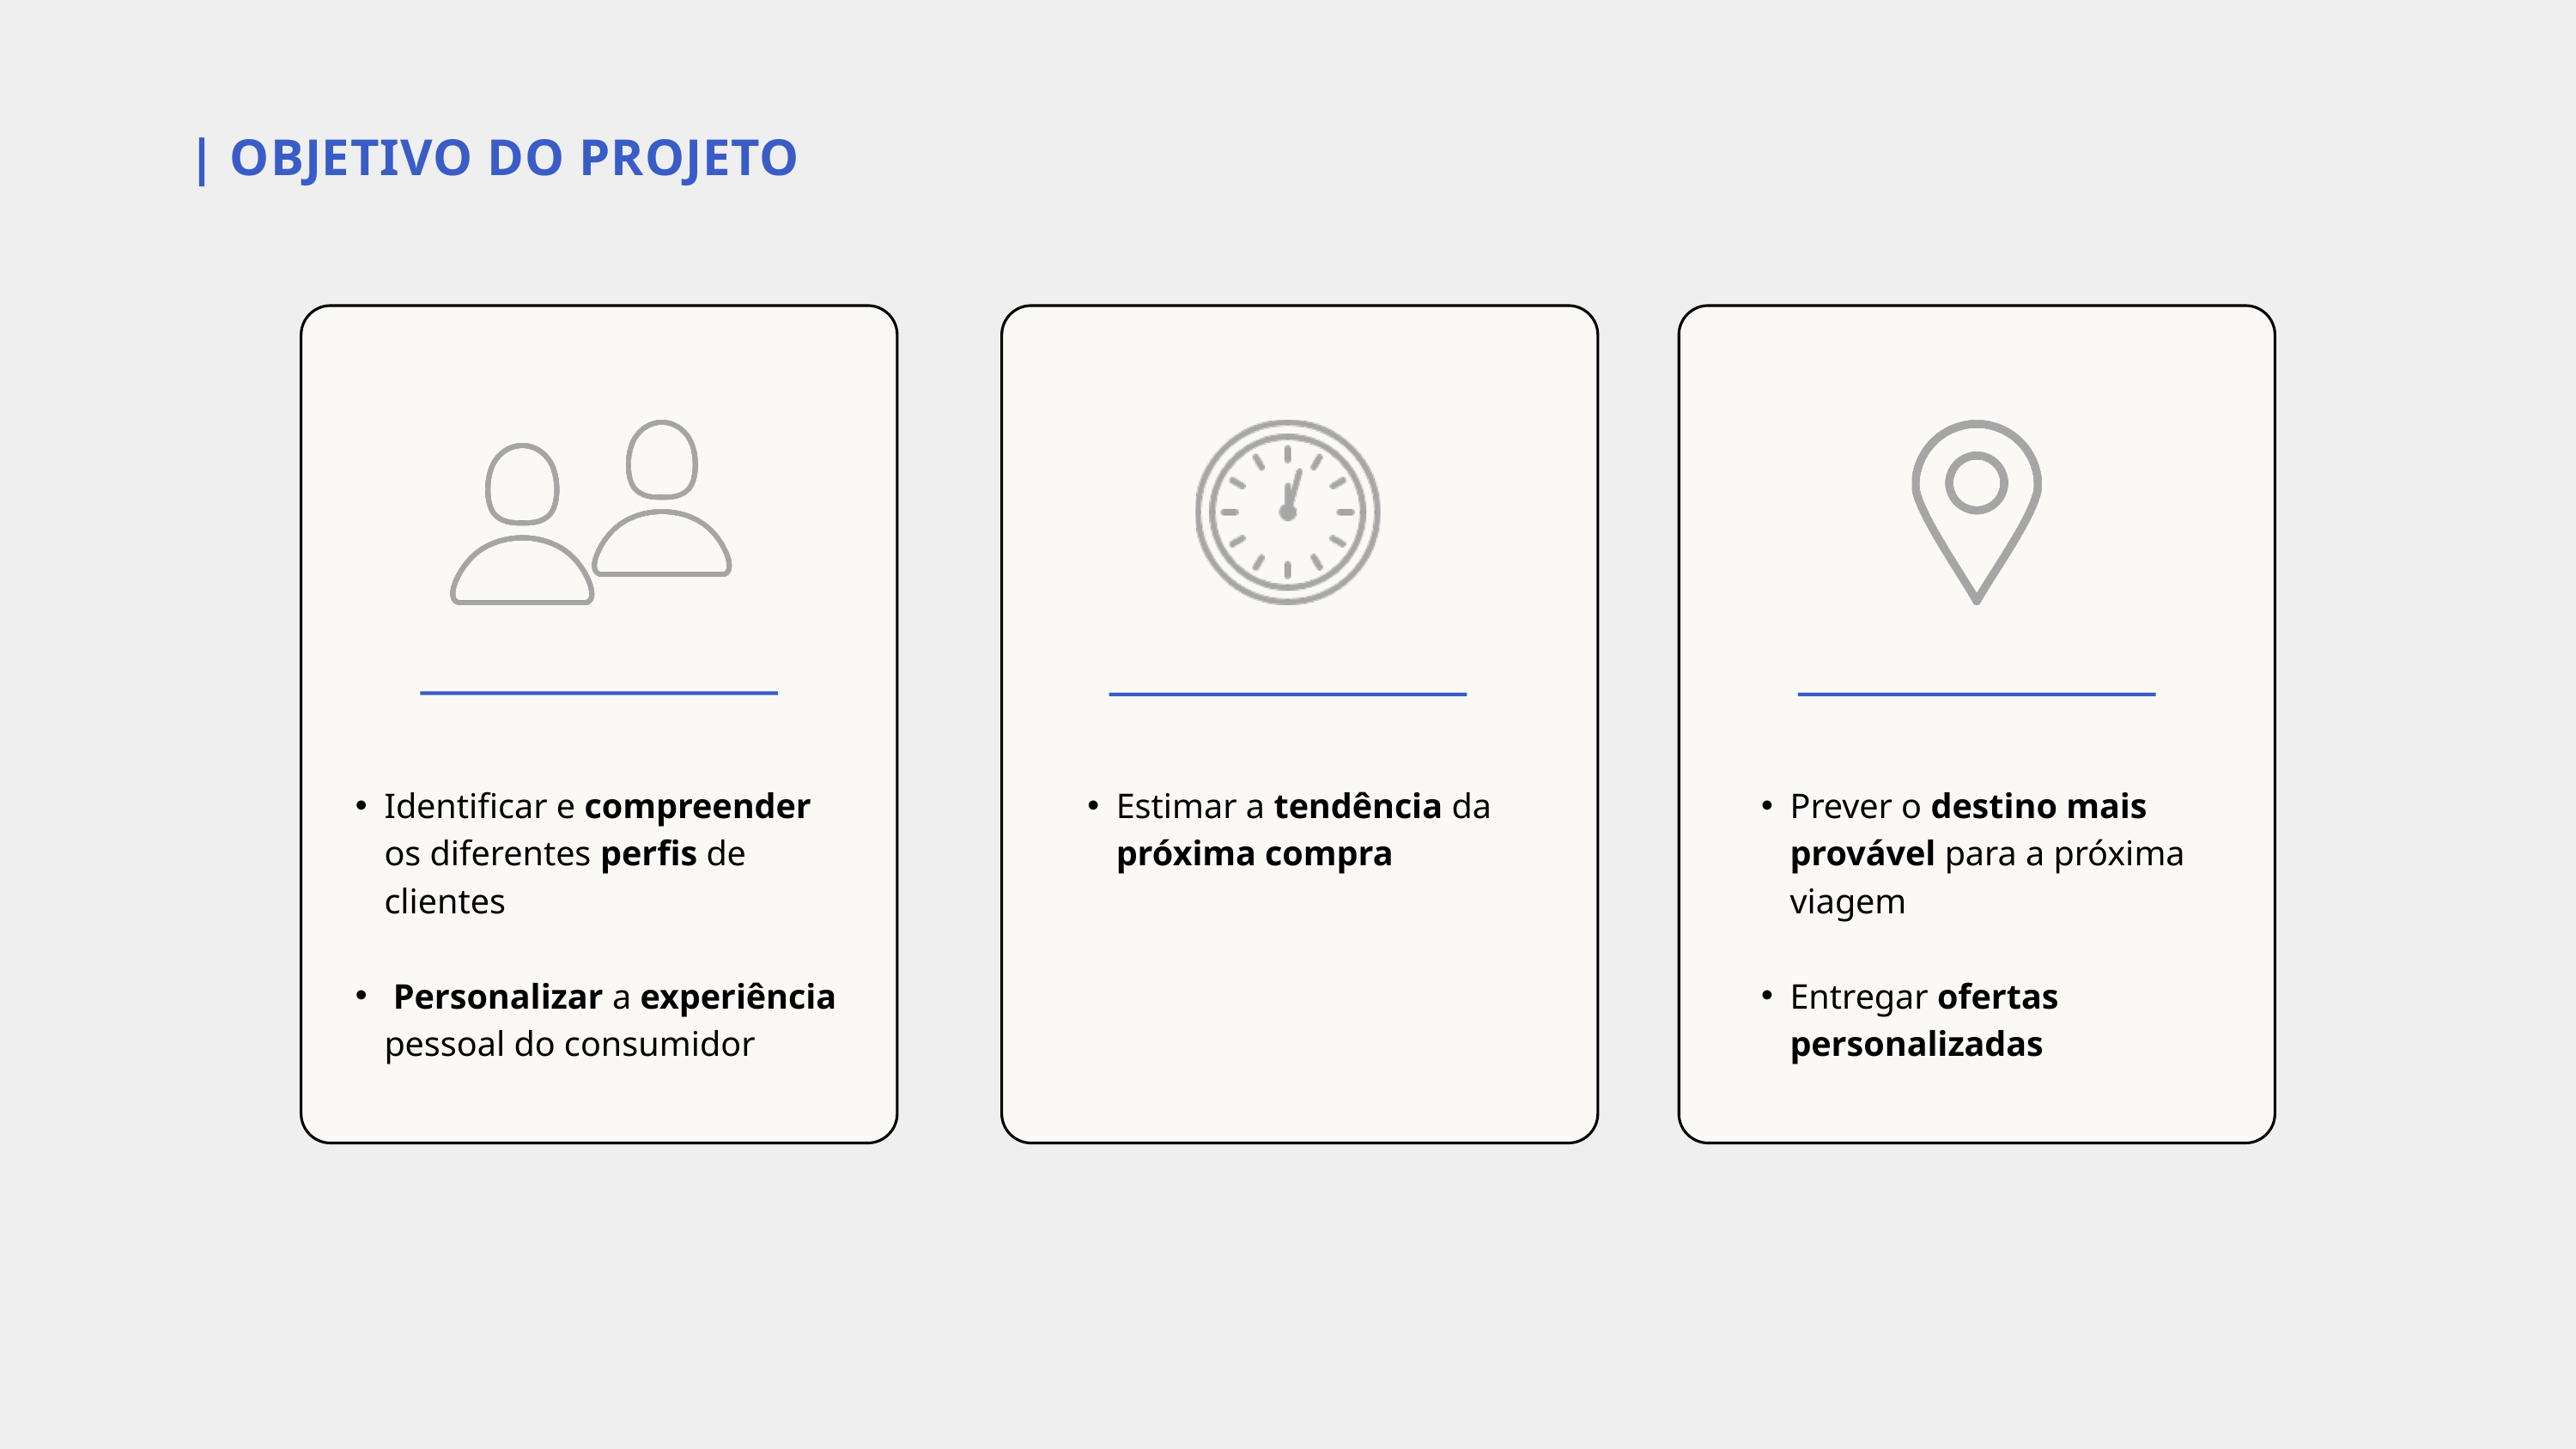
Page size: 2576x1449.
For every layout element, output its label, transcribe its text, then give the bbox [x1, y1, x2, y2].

text_box | OBJETIVO DO PROJETO [188, 112, 1306, 186]
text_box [1678, 305, 2275, 1143]
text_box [1001, 305, 1599, 1143]
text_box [301, 305, 898, 1143]
